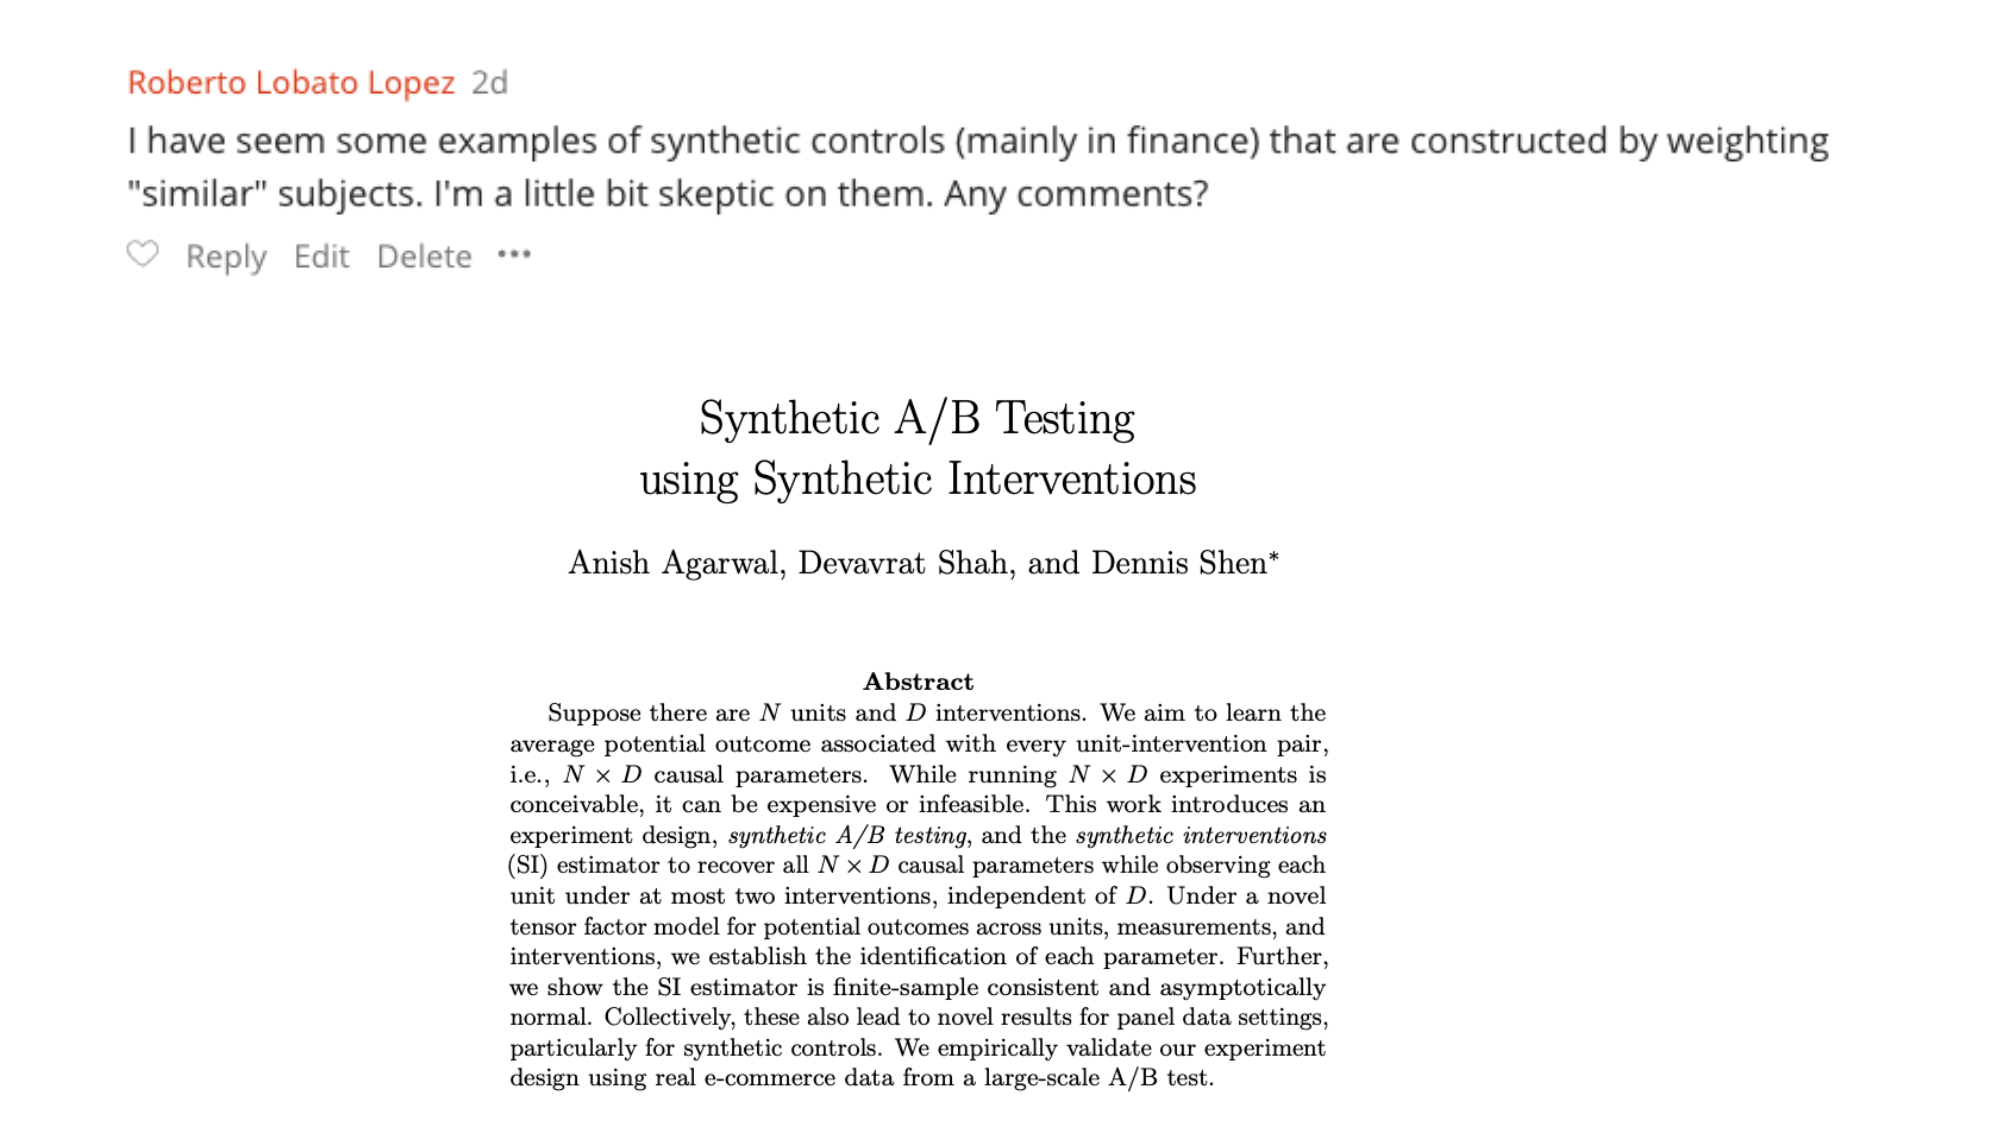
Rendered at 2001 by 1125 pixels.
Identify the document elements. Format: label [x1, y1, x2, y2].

picture [475, 374, 1352, 1114]
picture [106, 39, 2000, 302]
